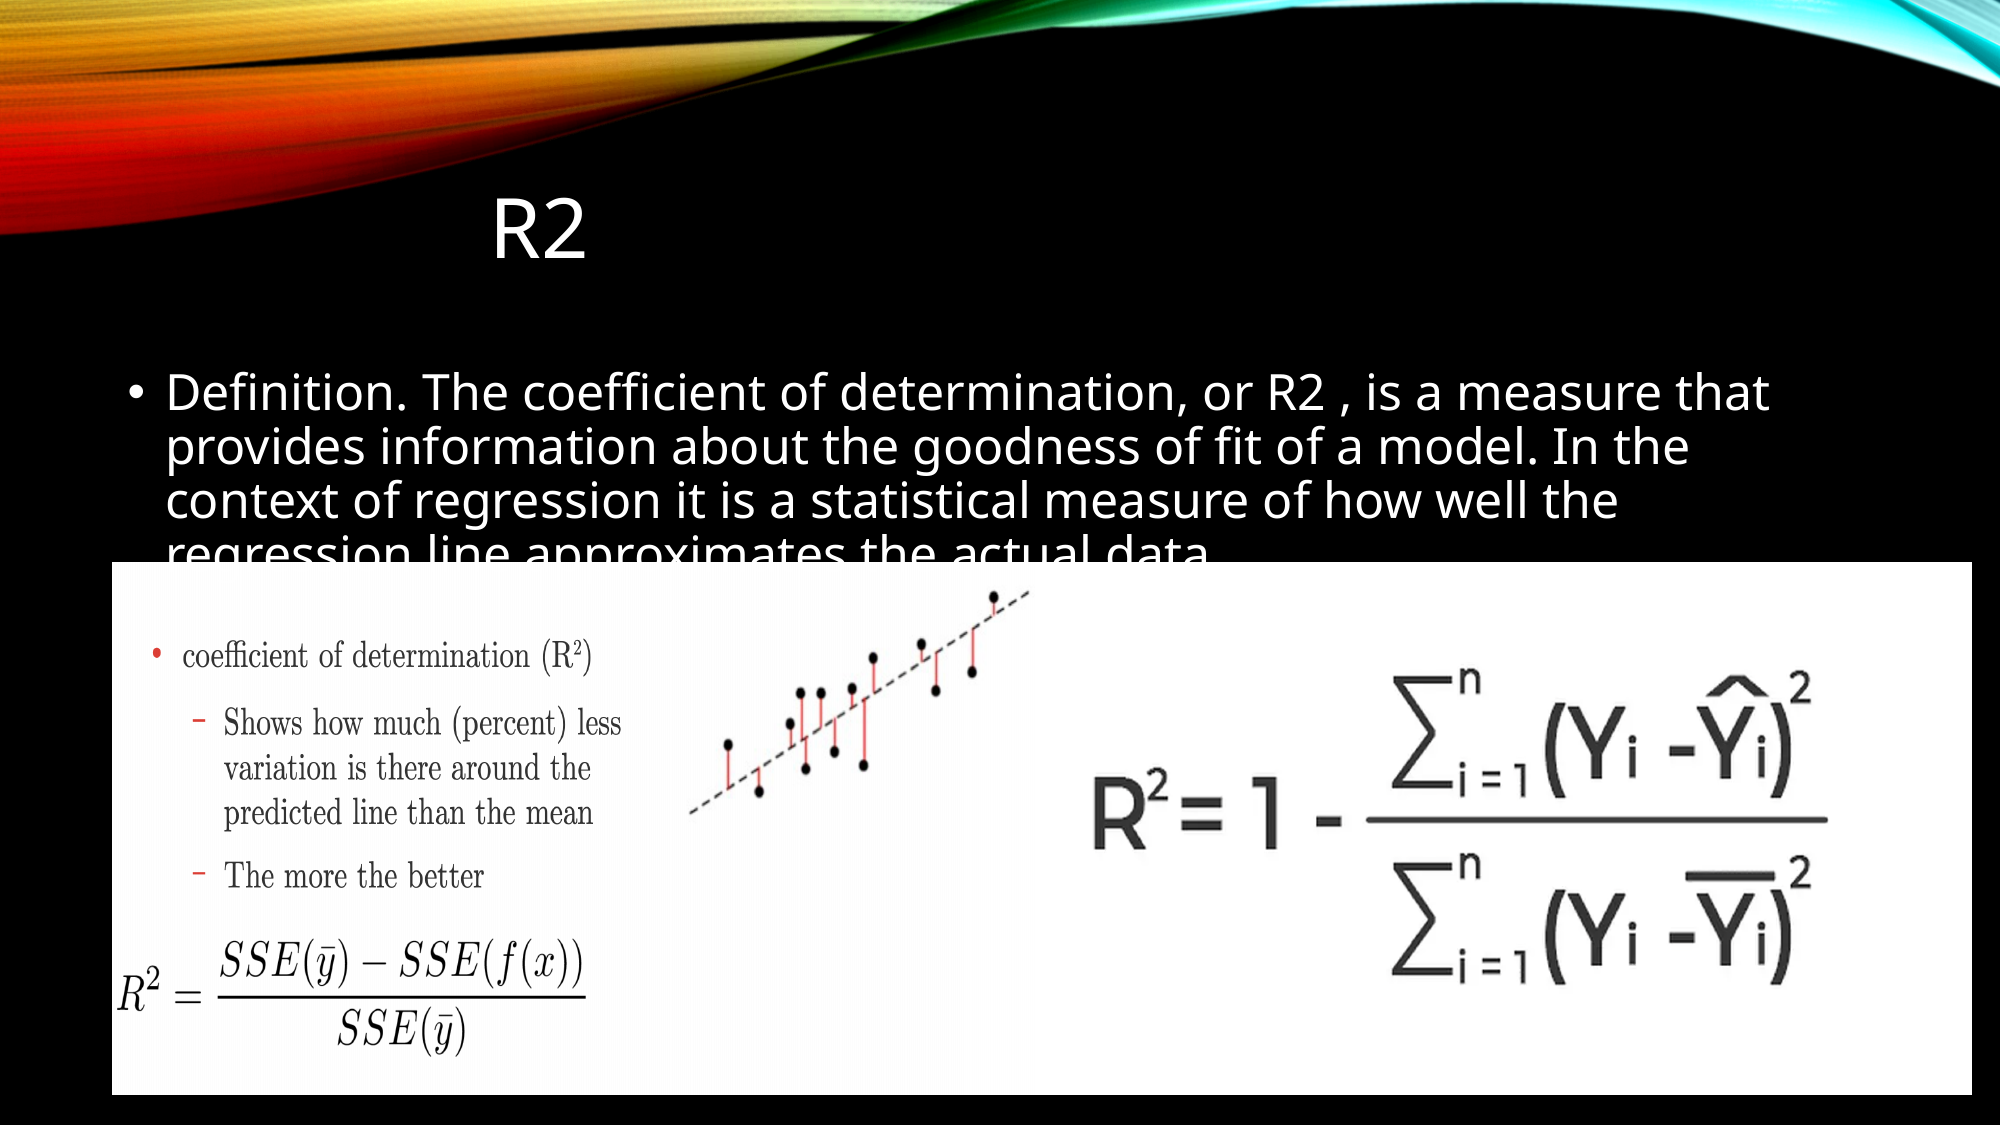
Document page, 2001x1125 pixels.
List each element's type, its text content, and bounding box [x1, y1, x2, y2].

title R2 [474, 125, 1888, 338]
list Definition. The coefficient of determination, or R2 , is a measure that provides information about the goodness of fit of a model. In the context of regression it is a statistical measure of how well the regression line approximates the actual data. [112, 360, 1888, 562]
picture [112, 562, 1972, 1095]
picture [0, 0, 2000, 237]
